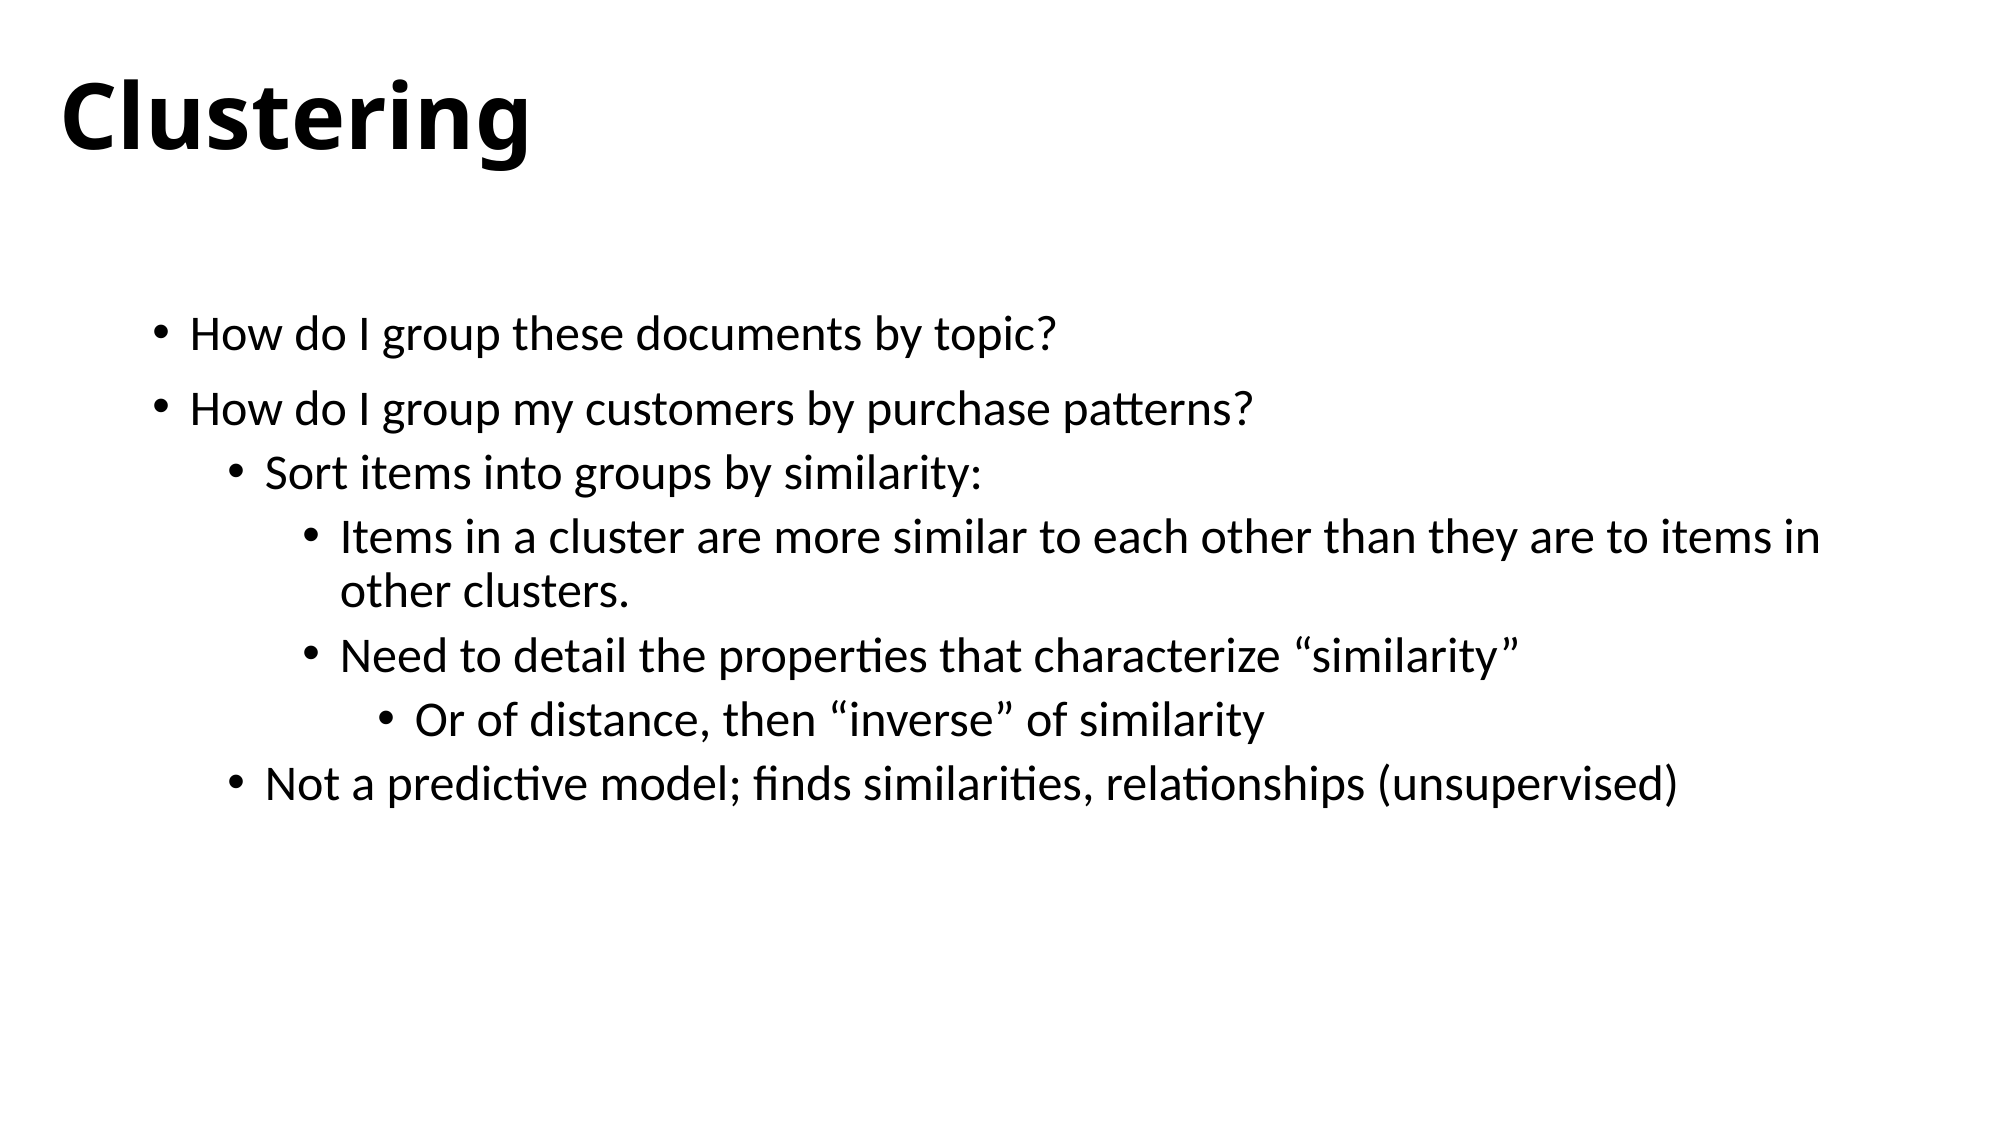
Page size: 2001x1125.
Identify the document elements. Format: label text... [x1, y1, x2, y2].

list How do I group these documents by topic? How do I group my customers by purchase patterns? Sort items into groups by similarity: Items in a cluster are more similar to each other than they are to items in other clusters. Need to detail the properties that characterize “similarity” Or of distance, then “inverse” of similarity Not a predictive model; finds similarities, relationships (unsupervised) [137, 299, 1863, 1014]
title Clustering [44, 10, 1770, 229]
